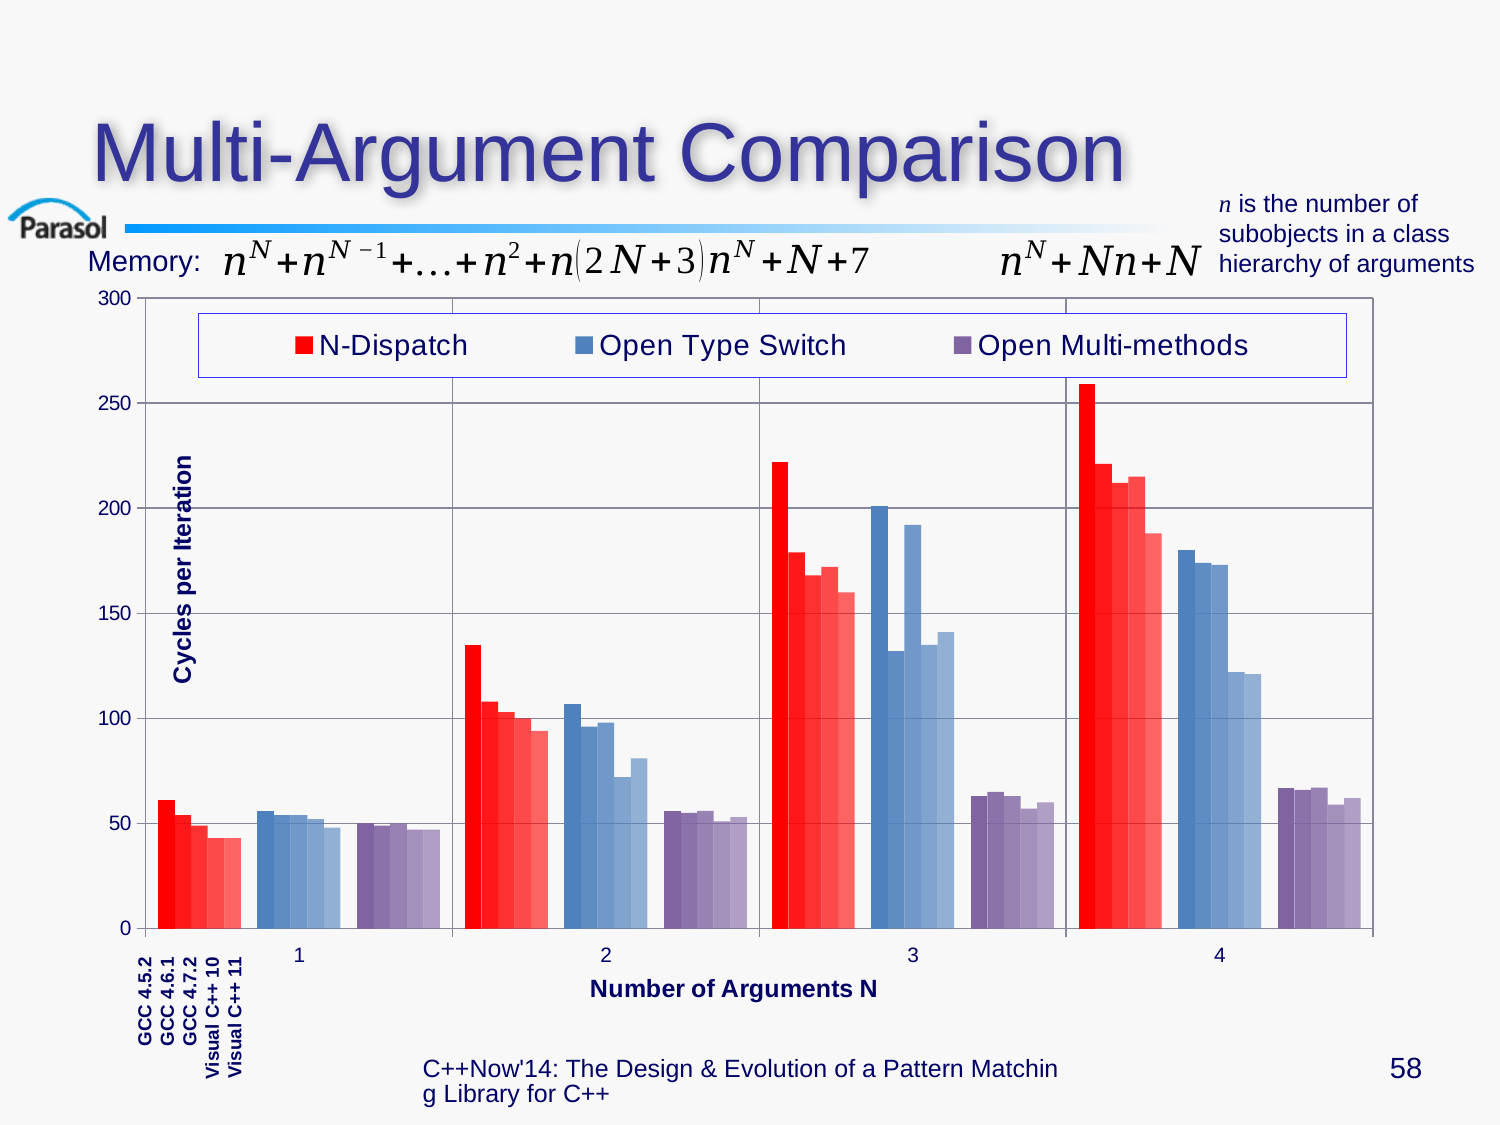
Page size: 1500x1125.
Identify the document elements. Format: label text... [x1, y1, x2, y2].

title Multi-Argument Comparison [76, 24, 1412, 207]
slide_number 58 [1124, 1046, 1438, 1088]
text_box GCC 4.5.2 GCC 4.6.1 GCC 4.7.2 Visual C++ 10 Visual C++ 11 [125, 1032, 270, 1125]
picture [0, 187, 116, 277]
text_box Memory: [72, 235, 232, 277]
footer C++Now'14: The Design & Evolution of a Pattern Matching Library for C++ [407, 1046, 1088, 1088]
text_box n is the number of subobjects in a class hierarchy of arguments [1204, 179, 1500, 285]
chart [76, 274, 1412, 1024]
